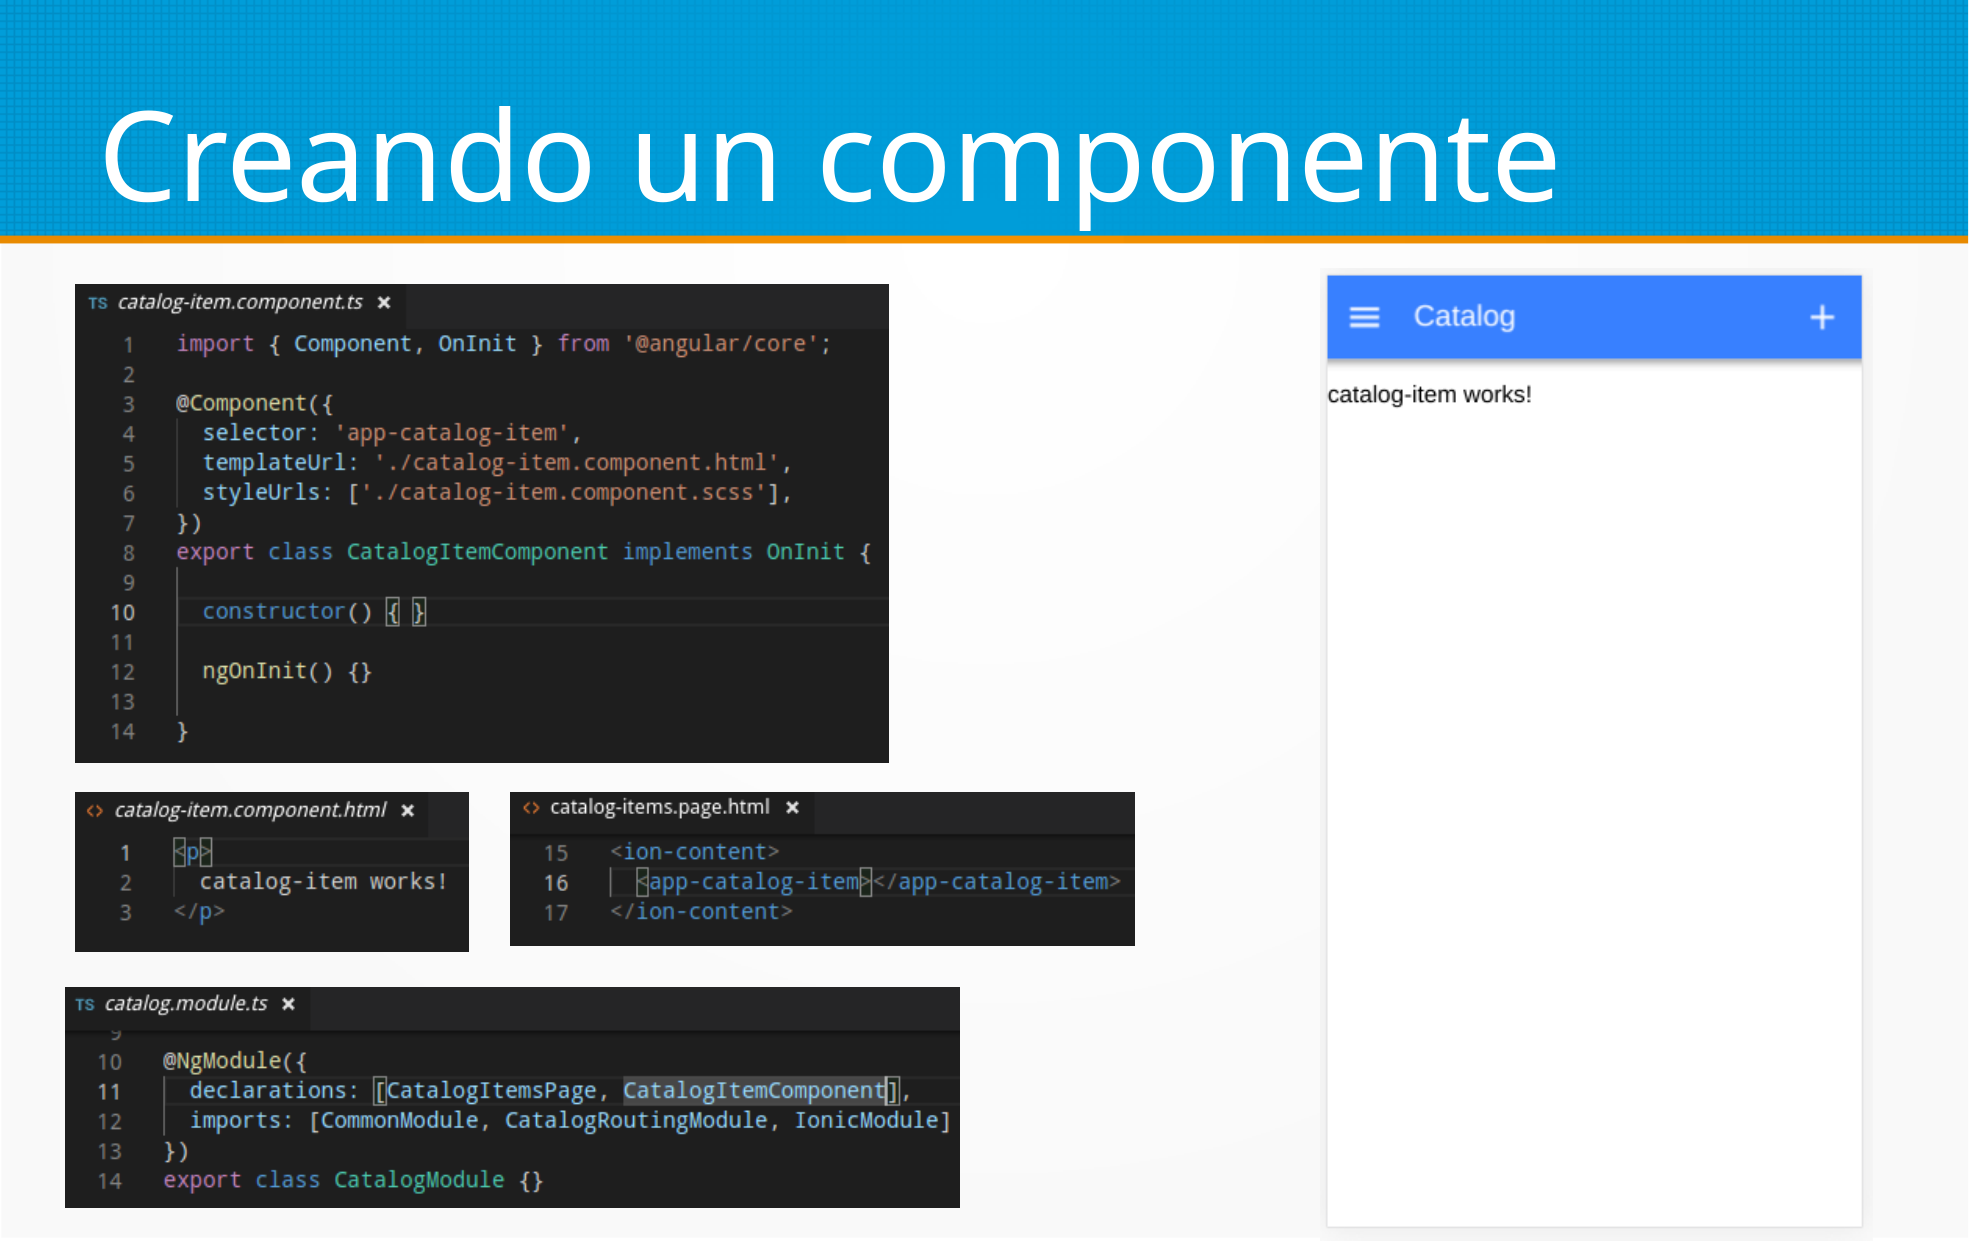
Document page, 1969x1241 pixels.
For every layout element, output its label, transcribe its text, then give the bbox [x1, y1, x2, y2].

text_box Creando un componente [98, 19, 1870, 227]
picture [0, 236, 1969, 1241]
